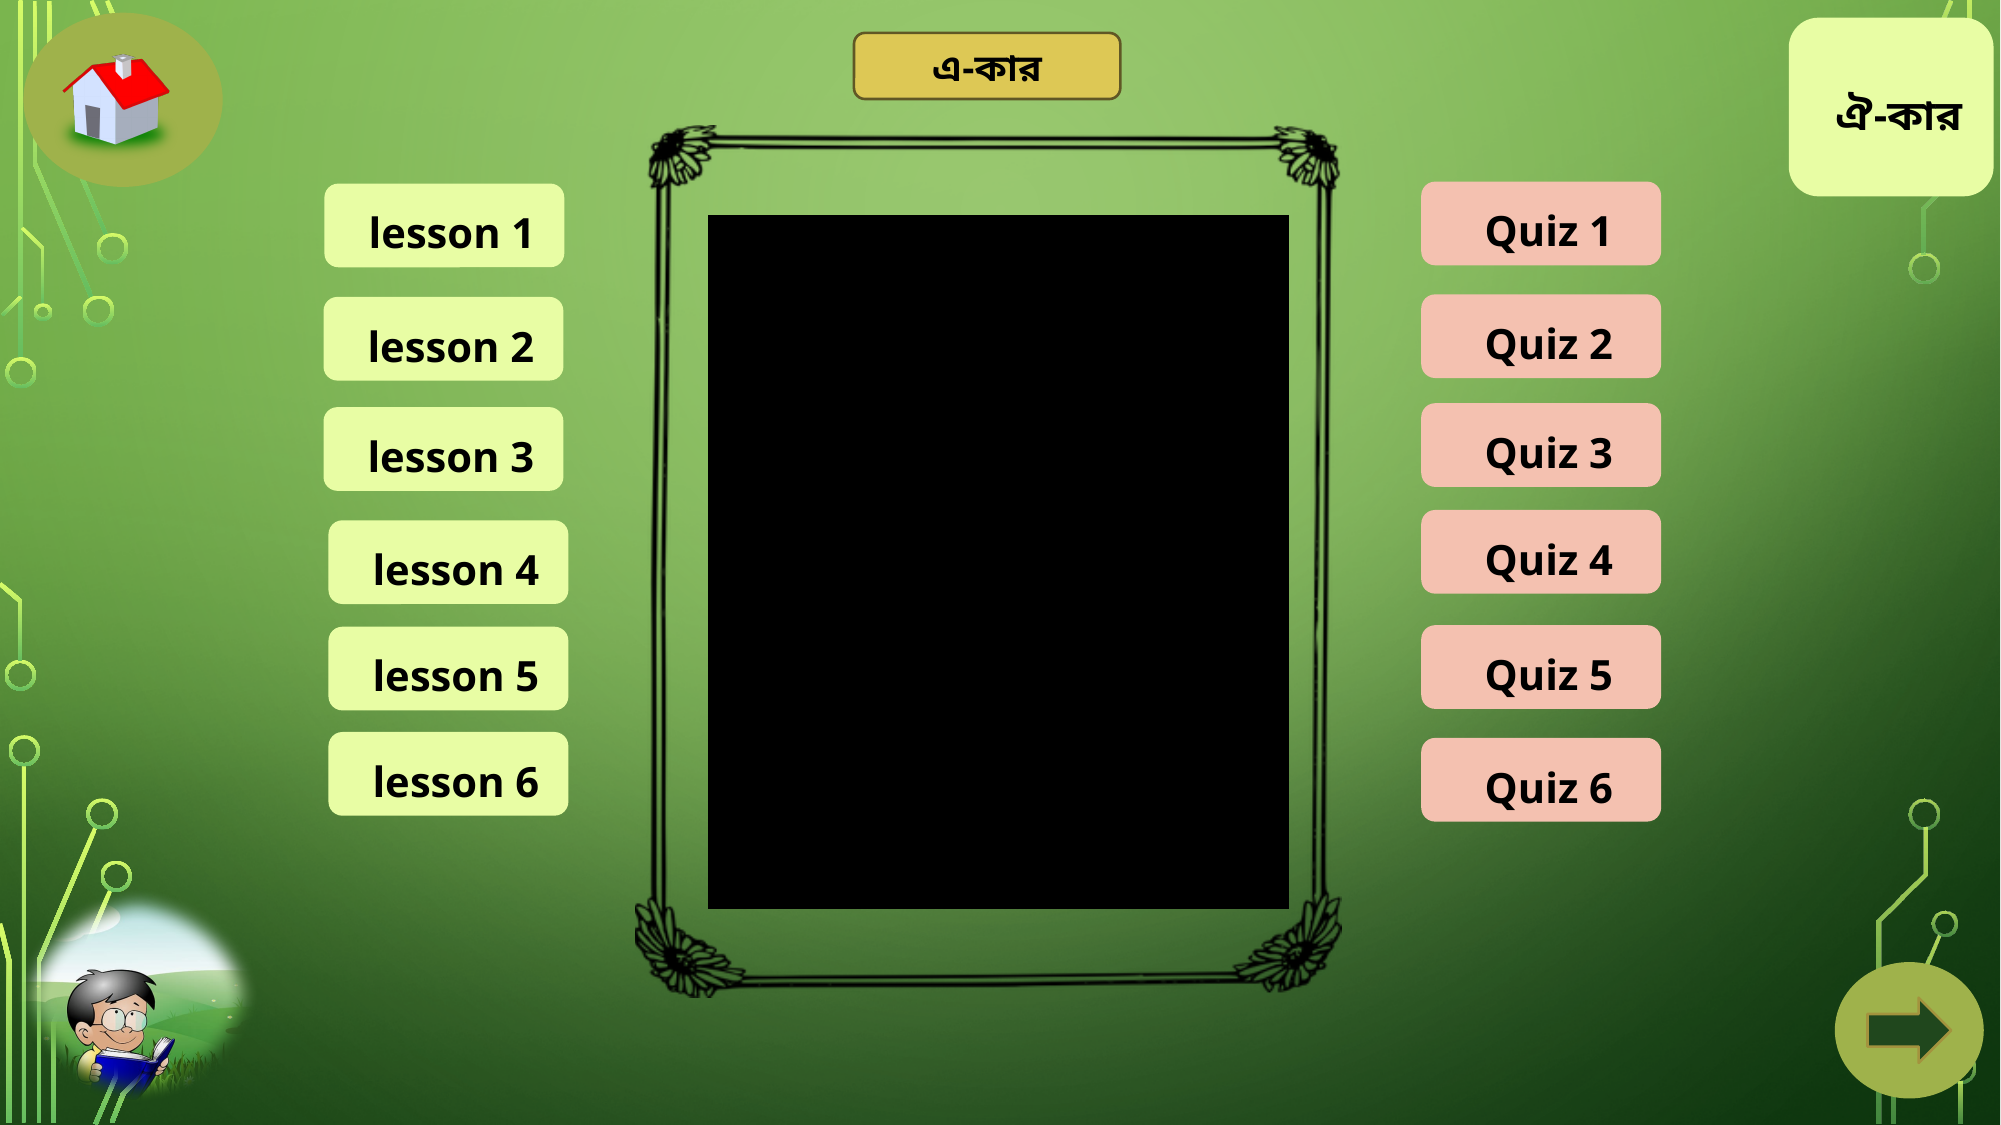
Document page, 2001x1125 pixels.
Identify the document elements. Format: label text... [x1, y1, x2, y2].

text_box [1840, 967, 1979, 1093]
picture [635, 125, 1342, 208]
text_box Quiz 4 [1425, 508, 1663, 595]
text_box lesson 4 [327, 518, 552, 606]
text_box lesson 6 [327, 730, 552, 818]
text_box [552, 208, 1425, 915]
text_box Quiz 2 [1425, 293, 1663, 380]
picture [12, 885, 263, 1107]
text_box Quiz 5 [1425, 623, 1663, 711]
text_box [27, 17, 219, 183]
text_box ঐ-কার [1787, 16, 1995, 198]
picture [53, 54, 179, 160]
text_box lesson 5 [327, 625, 552, 712]
text_box এ-কার [852, 31, 1122, 101]
text_box lesson 3 [322, 405, 552, 493]
text_box Quiz 6 [1425, 736, 1663, 823]
text_box Quiz 3 [1425, 401, 1663, 489]
text_box lesson 2 [322, 295, 552, 382]
picture [635, 915, 1342, 998]
text_box Quiz 1 [1419, 180, 1663, 267]
text_box lesson 1 [323, 182, 566, 269]
